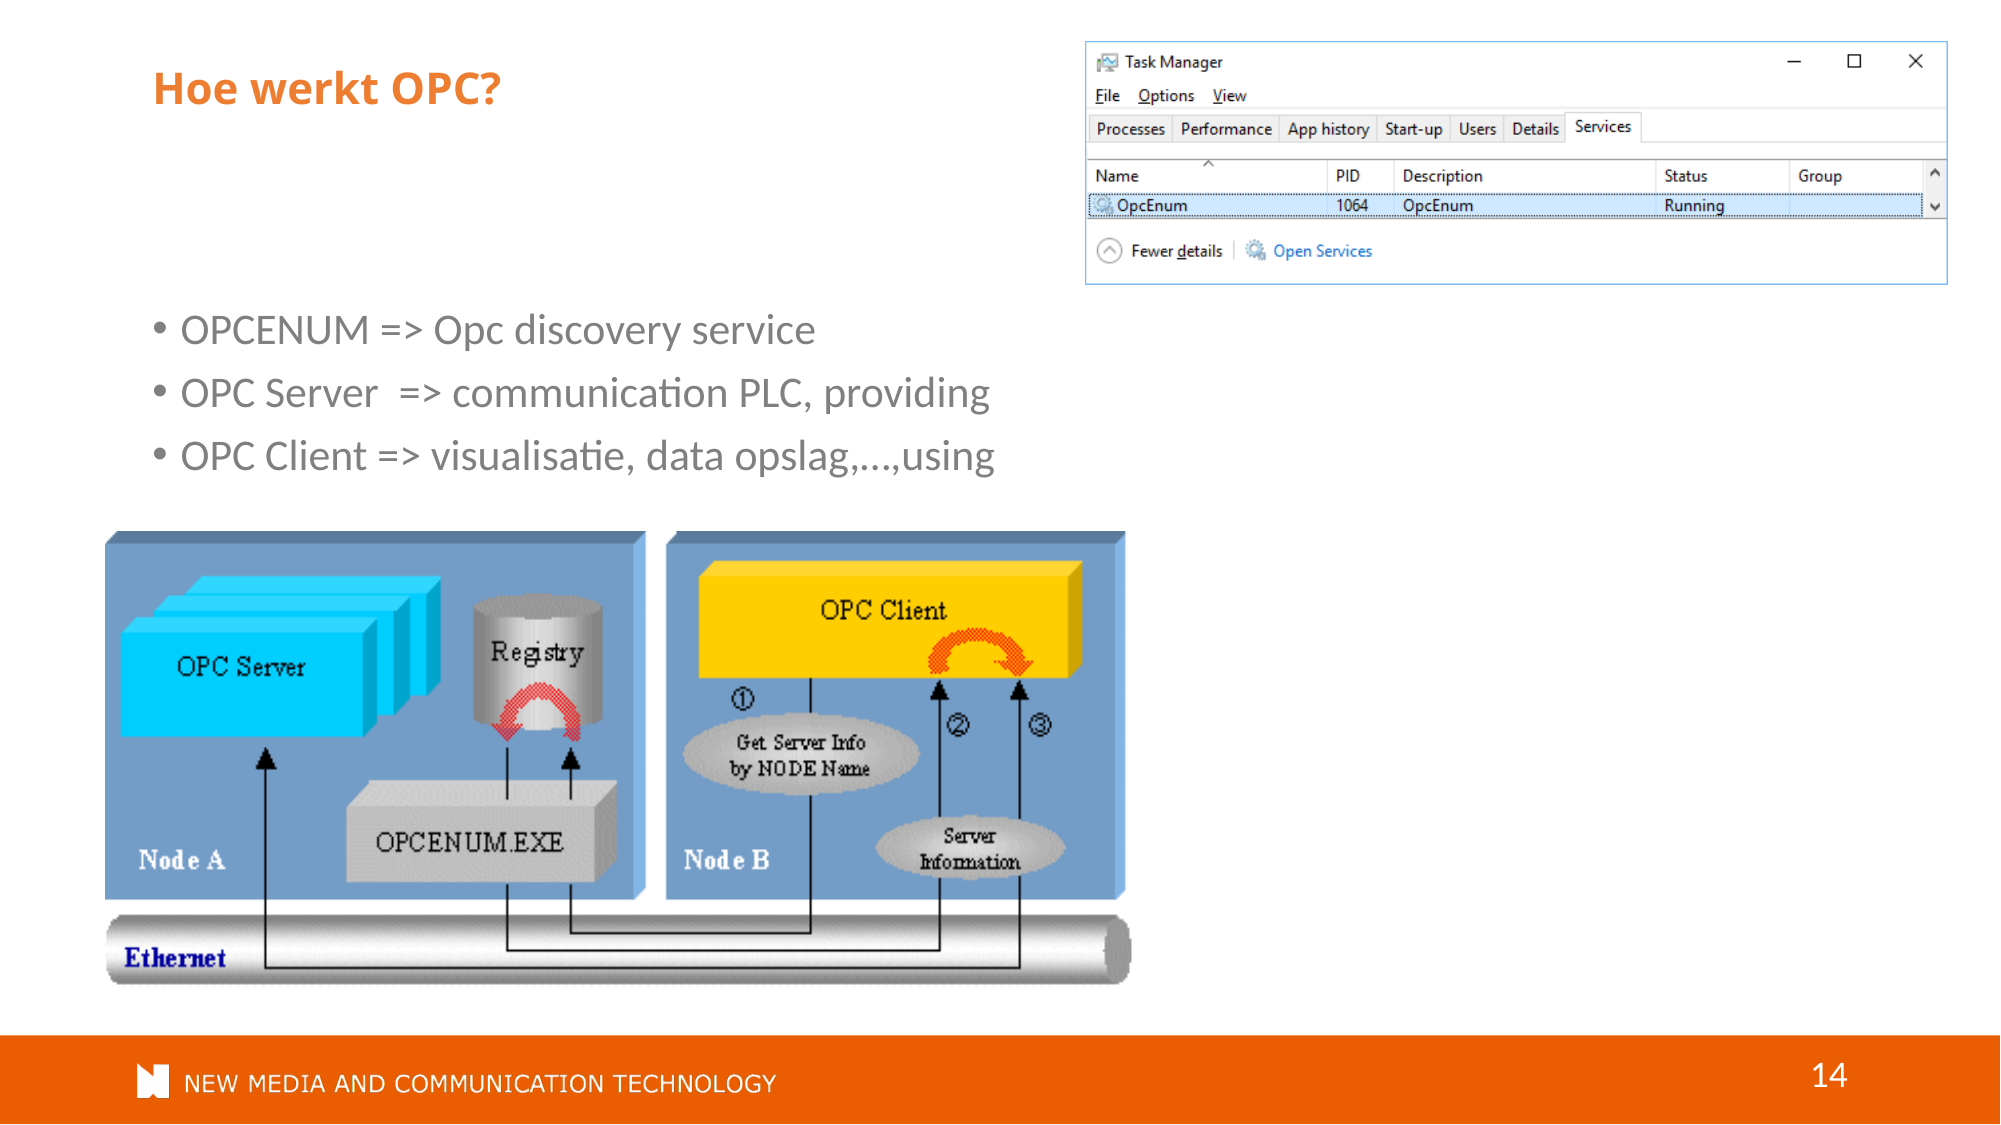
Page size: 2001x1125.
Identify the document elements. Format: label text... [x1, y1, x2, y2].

title Hoe werkt OPC? [137, 59, 1085, 278]
list OPCENUM => Opc discovery service OPC Server => communication PLC, providing OPC Client => visualisatie, data opslag,…,using [137, 299, 1863, 1014]
picture [105, 531, 1134, 987]
picture [1085, 41, 1948, 285]
picture [137, 1063, 832, 1103]
slide_number 14 [1412, 1042, 1863, 1103]
